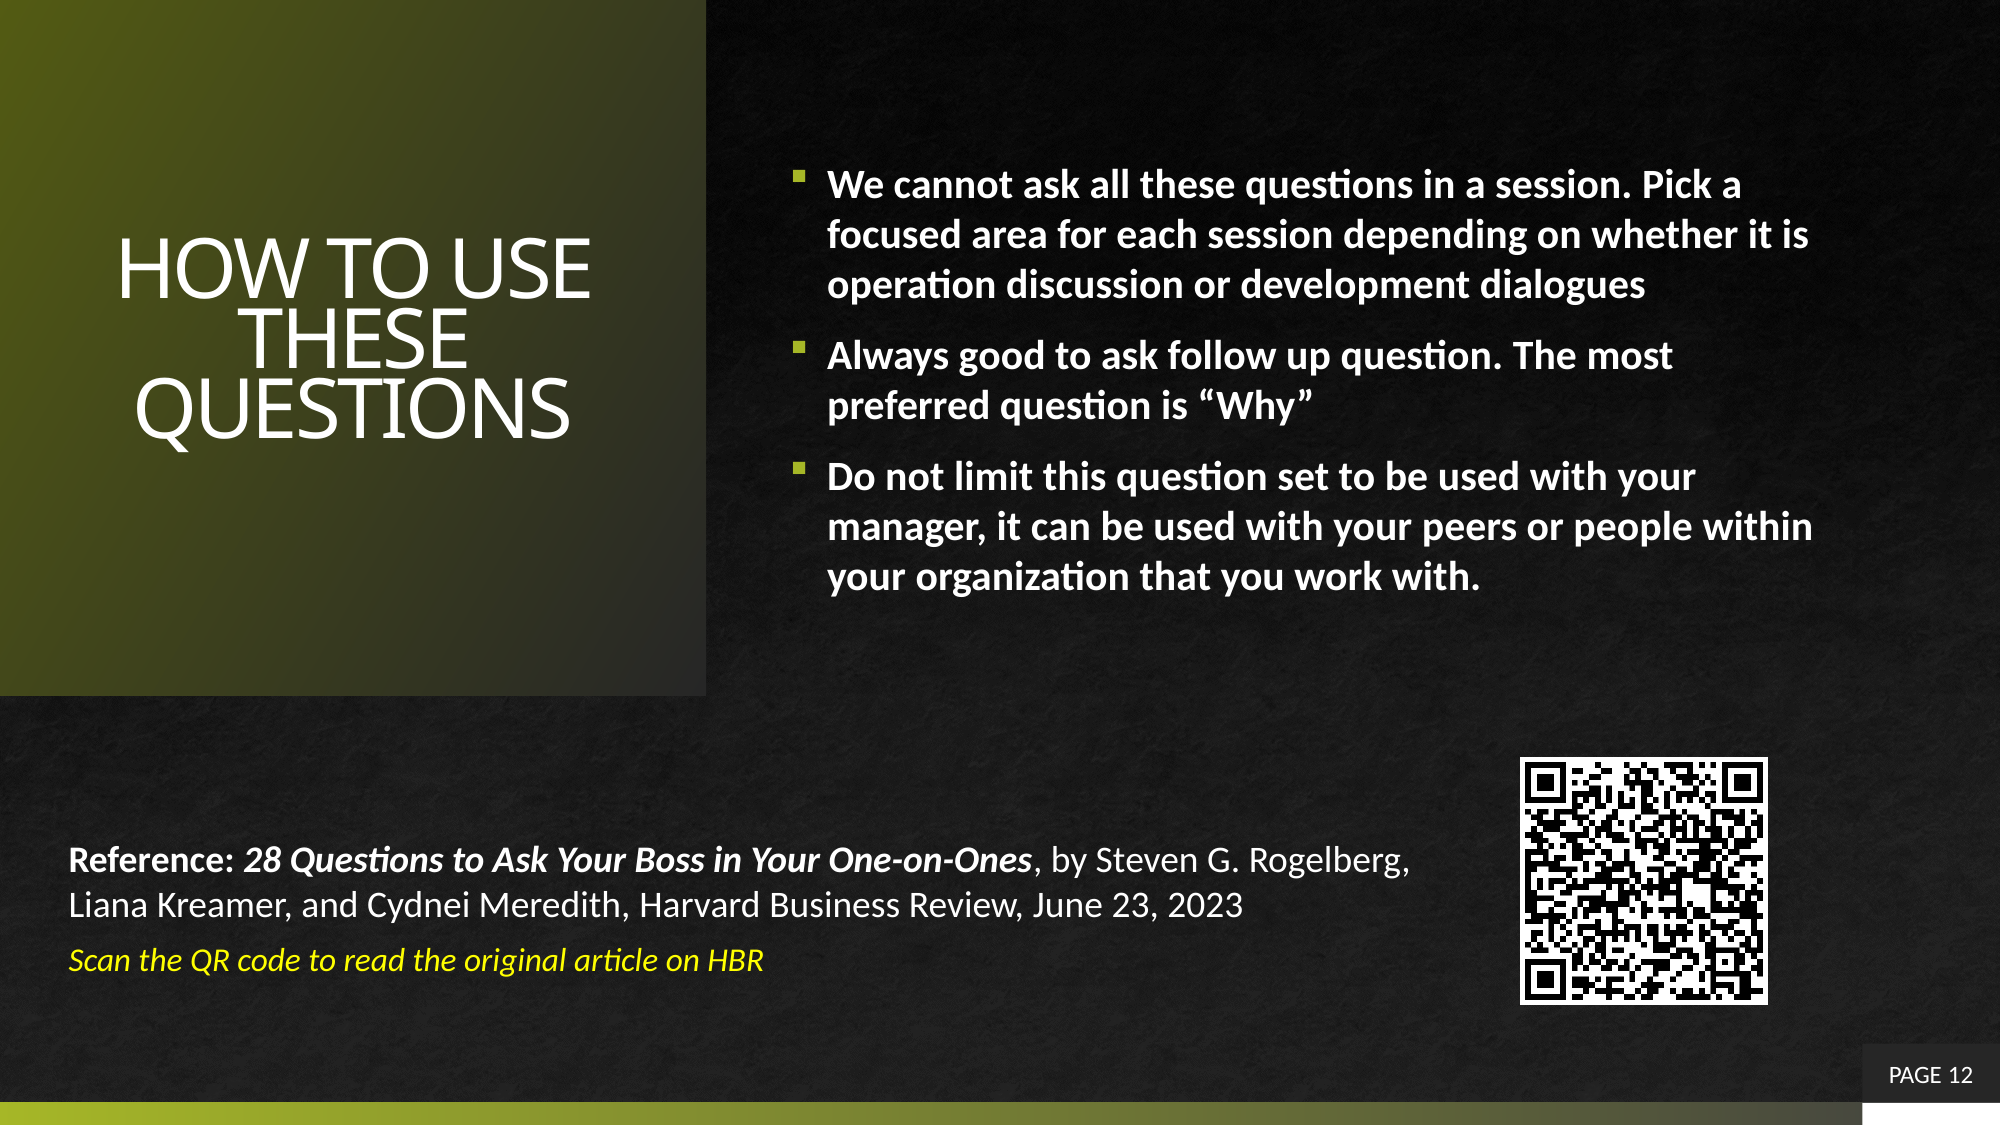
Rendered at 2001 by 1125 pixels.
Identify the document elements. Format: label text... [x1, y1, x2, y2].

text_box Scan the QR code to read the original article on HBR [53, 933, 1245, 986]
title HOW TO USE THESE QUESTIONS [0, 0, 707, 696]
text_box Reference: 28 Questions to Ask Your Boss in Your One-on-Ones, by Steven G. Rogelberg, Liana Kreamer, and Cydnei Meredith, Harvard Business Review, June 23, 2023 [53, 827, 1455, 933]
picture [0, 0, 2000, 1103]
list We cannot ask all these questions in a session. Pick a focused area for each session depending on whether it is operation discussion or development dialogues Always good to ask follow up question. The most preferred question is “Why” Do not limit this question set to be used with your manager, it can be used with your peers or people within your organization that you work with. [771, 59, 1863, 696]
slide_number PAGE 12 [1862, 1043, 2000, 1103]
